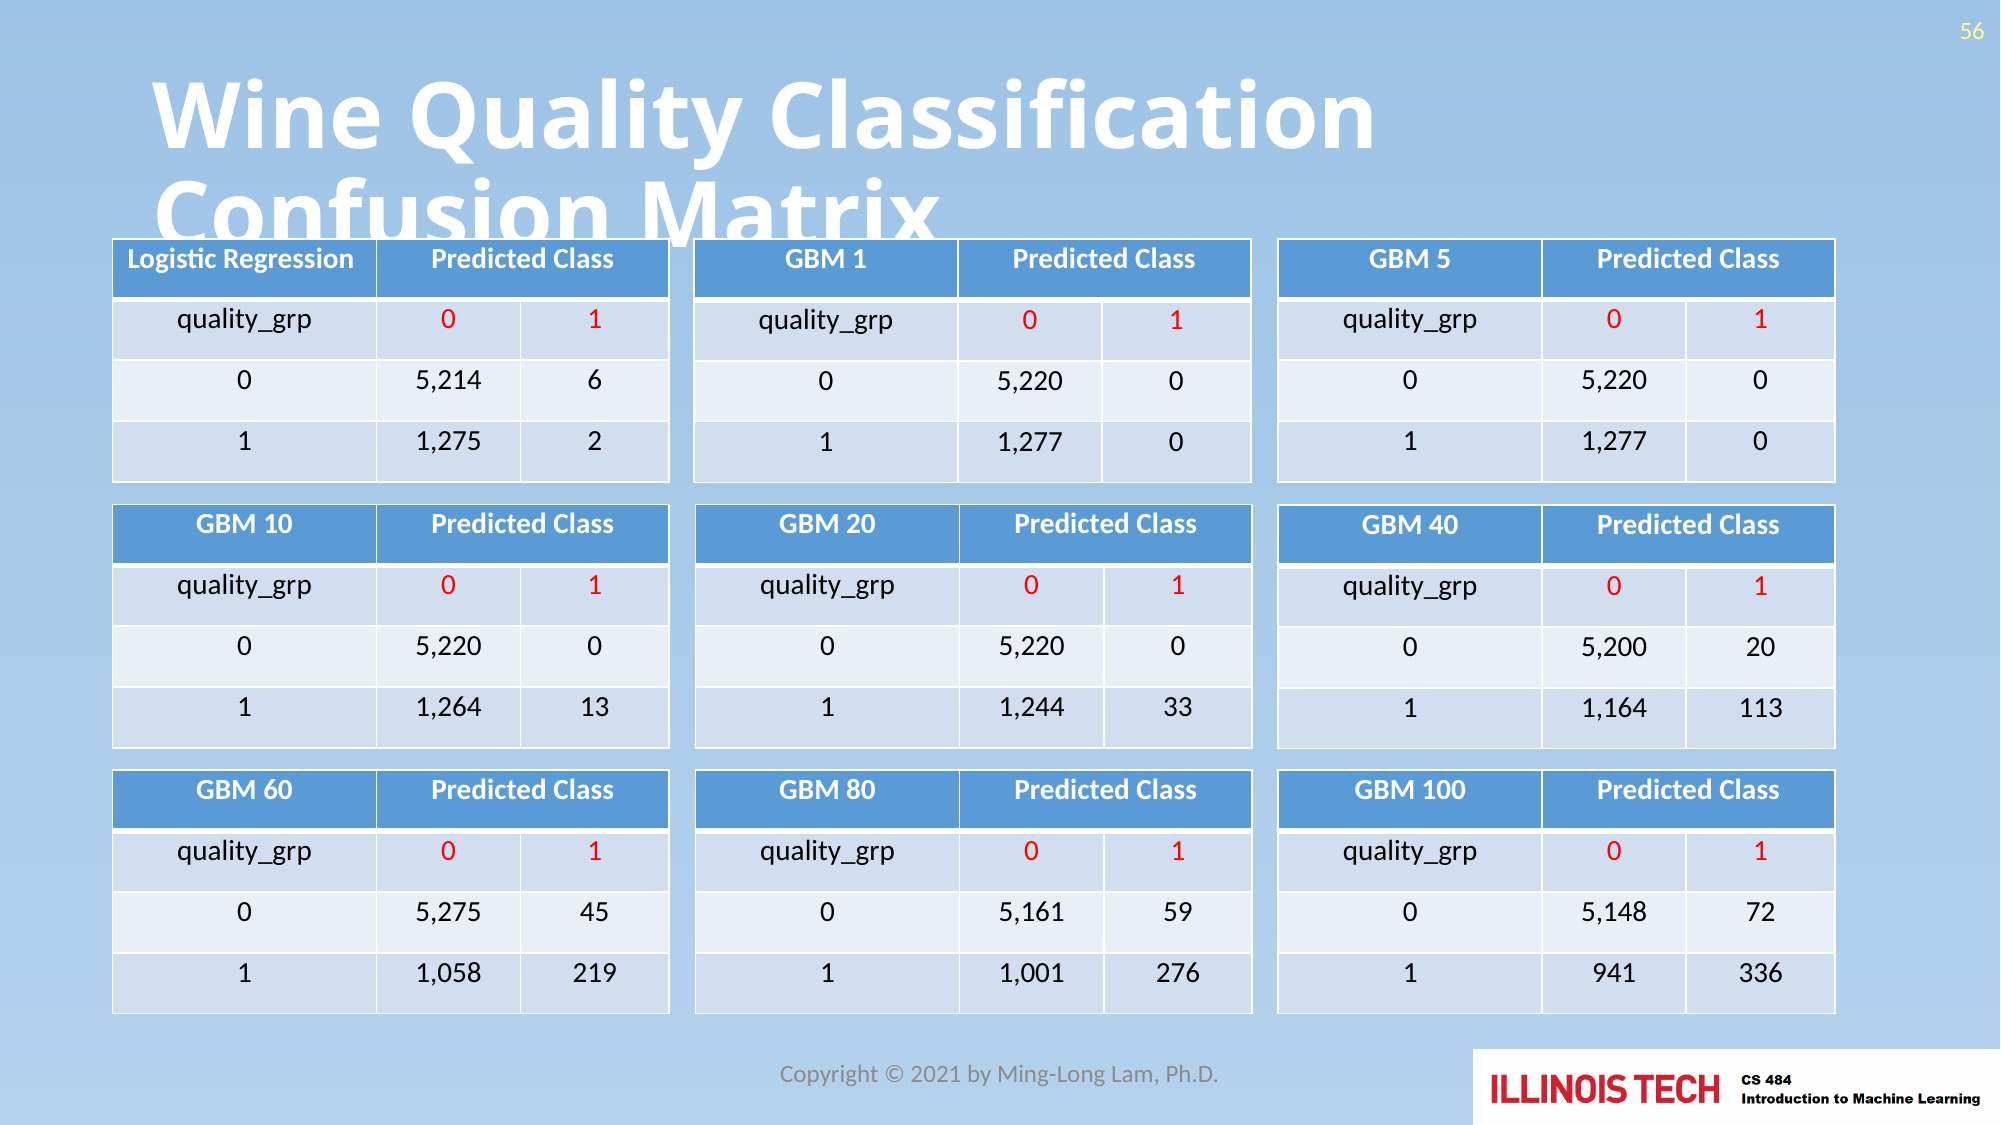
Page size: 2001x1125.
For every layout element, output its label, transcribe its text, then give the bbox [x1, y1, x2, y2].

table_cell 0 [521, 627, 668, 686]
table_cell 0 [113, 627, 376, 686]
table_cell 5,220 [377, 627, 520, 686]
table_cell 5,161 [960, 893, 1103, 952]
table_cell 0 [1687, 361, 1834, 420]
table_cell 1 [113, 954, 376, 1013]
table_cell 219 [521, 954, 668, 1013]
table_header Predicted Class [960, 771, 1251, 828]
table_cell quality_grp [696, 568, 959, 625]
table_cell 5,214 [377, 361, 520, 420]
table_cell 2 [521, 422, 668, 481]
table_cell 0 [113, 893, 376, 952]
table_cell 336 [1687, 954, 1834, 1013]
table_cell quality_grp [113, 302, 376, 359]
table_cell 0 [1543, 834, 1685, 891]
table_cell quality_grp [1279, 834, 1541, 891]
table_cell 0 [1105, 627, 1251, 686]
table_cell 5,220 [959, 362, 1101, 421]
table_cell 276 [1105, 954, 1251, 1013]
table_cell 1,264 [377, 688, 520, 747]
table_cell 1 [1105, 568, 1251, 625]
table_cell 1 [696, 954, 959, 1013]
table_cell 33 [1105, 688, 1251, 747]
table_cell 1,001 [960, 954, 1103, 1013]
table_cell 0 [960, 834, 1103, 891]
table_cell 0 [377, 834, 520, 891]
table_cell 1 [113, 422, 376, 481]
table_cell 0 [1279, 893, 1541, 952]
footer Copyright © 2021 by Ming-Long Lam, Ph.D. [662, 1042, 1338, 1103]
table_cell 0 [377, 568, 520, 625]
table_cell quality_grp [696, 834, 959, 891]
table_cell 0 [1279, 628, 1541, 687]
table_header Logistic Regression [113, 240, 376, 297]
table_cell 1 [1103, 303, 1250, 360]
table_cell 0 [960, 568, 1103, 625]
table_cell 1,277 [1543, 422, 1685, 481]
table_header Predicted Class [1543, 506, 1834, 563]
table_header GBM 1 [695, 240, 957, 297]
table_cell 5,220 [1543, 361, 1685, 420]
table_cell 0 [1687, 422, 1834, 481]
table_header GBM 20 [696, 505, 959, 563]
table_cell 0 [1103, 362, 1250, 421]
table_header Predicted Class [377, 240, 668, 297]
table_cell 59 [1105, 893, 1251, 952]
table_cell 5,275 [377, 893, 520, 952]
table_header GBM 40 [1279, 506, 1541, 563]
table_cell 1 [521, 568, 668, 625]
table_cell quality_grp [695, 303, 957, 360]
table_cell 72 [1687, 893, 1834, 952]
table_header GBM 100 [1279, 771, 1541, 828]
table_cell 20 [1687, 628, 1834, 687]
table_cell 1 [695, 422, 957, 482]
table_cell 0 [696, 893, 959, 952]
table_cell 1 [696, 688, 959, 747]
table_cell 1 [1105, 834, 1251, 891]
table_cell 113 [1687, 689, 1834, 748]
table_header Predicted Class [377, 505, 668, 563]
table_cell quality_grp [113, 834, 376, 891]
table_header GBM 5 [1279, 240, 1541, 297]
table_cell 1,164 [1543, 689, 1685, 748]
table_header Predicted Class [960, 505, 1251, 563]
slide_number 56 [1550, 0, 2000, 60]
table_cell 941 [1543, 954, 1685, 1013]
table_cell 0 [959, 303, 1101, 360]
table_cell 1 [521, 302, 668, 359]
table_cell 5,148 [1543, 893, 1685, 952]
table_header GBM 10 [113, 505, 376, 563]
table_cell 1,275 [377, 422, 520, 481]
table_cell quality_grp [1279, 302, 1541, 359]
table_cell 1 [1279, 422, 1541, 481]
table_cell 5,200 [1543, 628, 1685, 687]
table_cell 0 [1103, 422, 1250, 482]
table_cell 45 [521, 893, 668, 952]
table_cell 1 [1687, 569, 1834, 626]
table_cell 1 [521, 834, 668, 891]
table_cell 0 [695, 362, 957, 421]
table_cell quality_grp [113, 568, 376, 625]
table_cell 1 [1687, 302, 1834, 359]
table_cell 13 [521, 688, 668, 747]
table_cell 0 [377, 302, 520, 359]
title Wine Quality Classification Confusion Matrix [137, 59, 1863, 278]
table_header Predicted Class [1543, 771, 1834, 828]
table_cell 1,244 [960, 688, 1103, 747]
table_cell 1 [1279, 689, 1541, 748]
table_cell 6 [521, 361, 668, 420]
table_cell 1 [1279, 954, 1541, 1013]
table_cell 0 [696, 627, 959, 686]
table_cell 0 [1543, 302, 1685, 359]
table_cell 0 [1543, 569, 1685, 626]
table_cell 0 [1279, 361, 1541, 420]
table_cell 1 [113, 688, 376, 747]
table_header Predicted Class [959, 240, 1250, 297]
table_header Predicted Class [377, 771, 668, 828]
table_cell 0 [113, 361, 376, 420]
table_cell quality_grp [1279, 569, 1541, 626]
table_cell 5,220 [960, 627, 1103, 686]
table_header GBM 60 [113, 771, 376, 828]
table_header Predicted Class [1543, 240, 1834, 297]
table_cell 1,277 [959, 422, 1101, 482]
table_header GBM 80 [696, 771, 959, 828]
picture [1473, 1049, 2000, 1125]
table_cell 1,058 [377, 954, 520, 1013]
table_cell 1 [1687, 834, 1834, 891]
